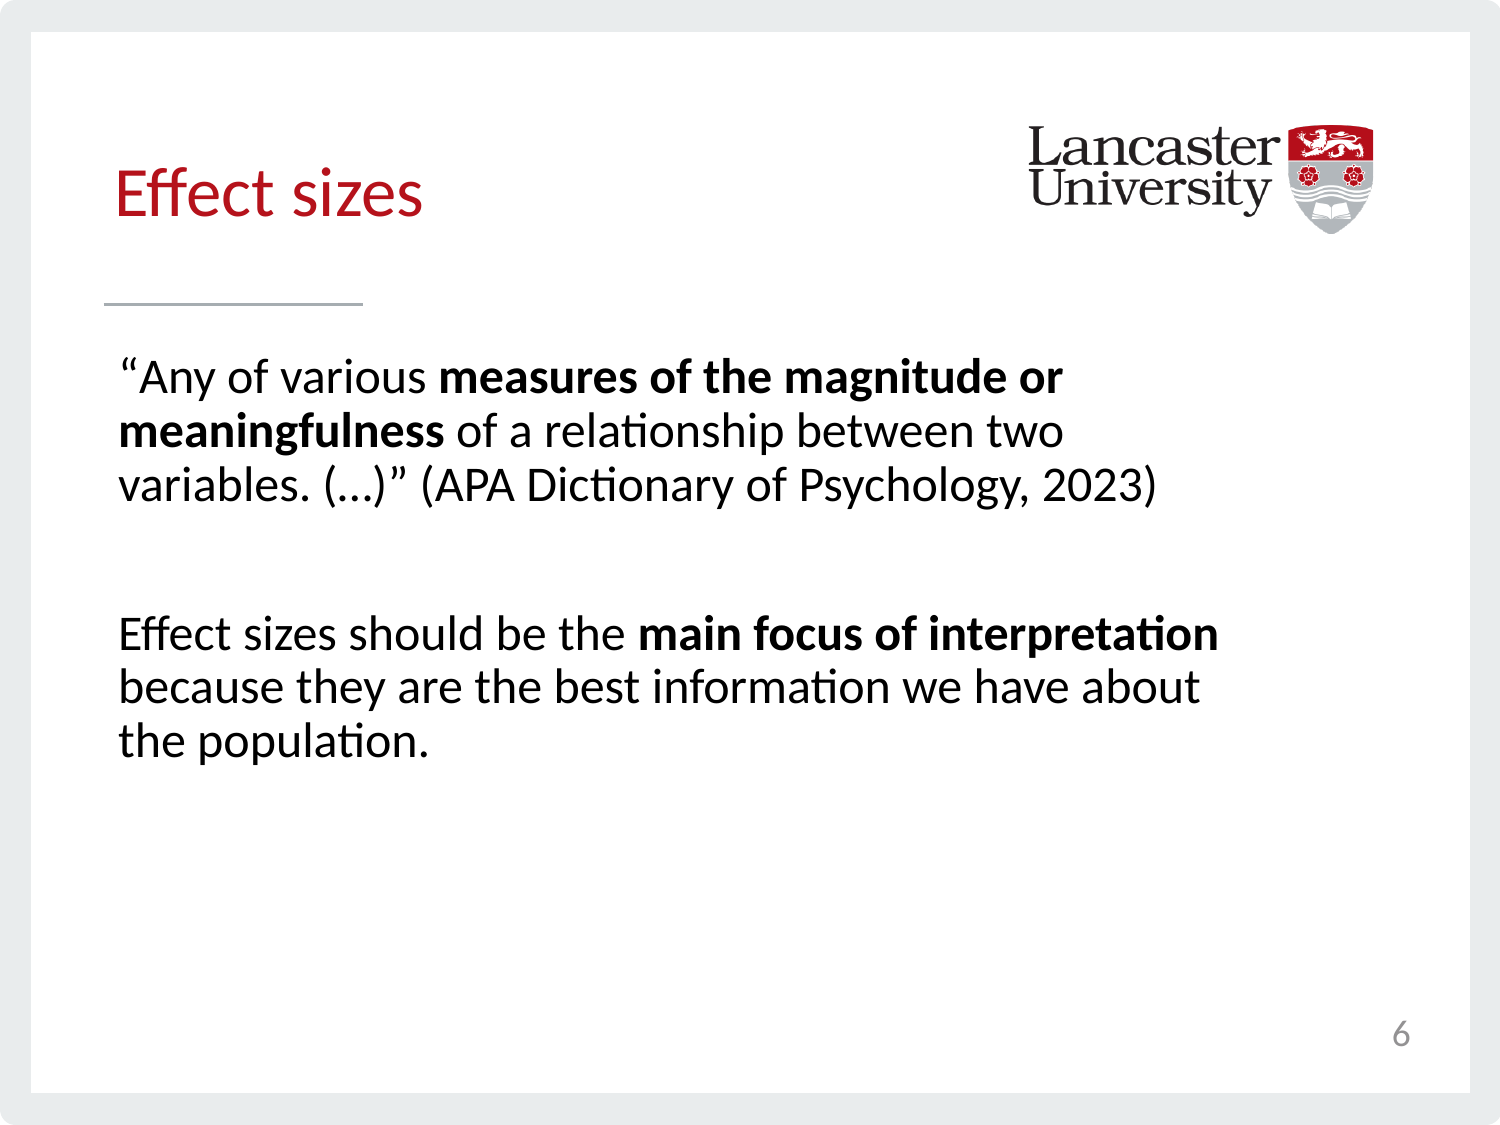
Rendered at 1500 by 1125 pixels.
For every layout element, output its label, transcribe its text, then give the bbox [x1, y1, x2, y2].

slide_number 6 [975, 1001, 1426, 1062]
list “Any of various measures of the magnitude or meaningfulness of a relationship between two variables. (…)” (APA Dictionary of Psychology, 2023) Effect sizes should be the main focus of interpretation because they are the best information we have about the population. [103, 343, 1254, 1002]
title Effect sizes [99, 109, 976, 278]
